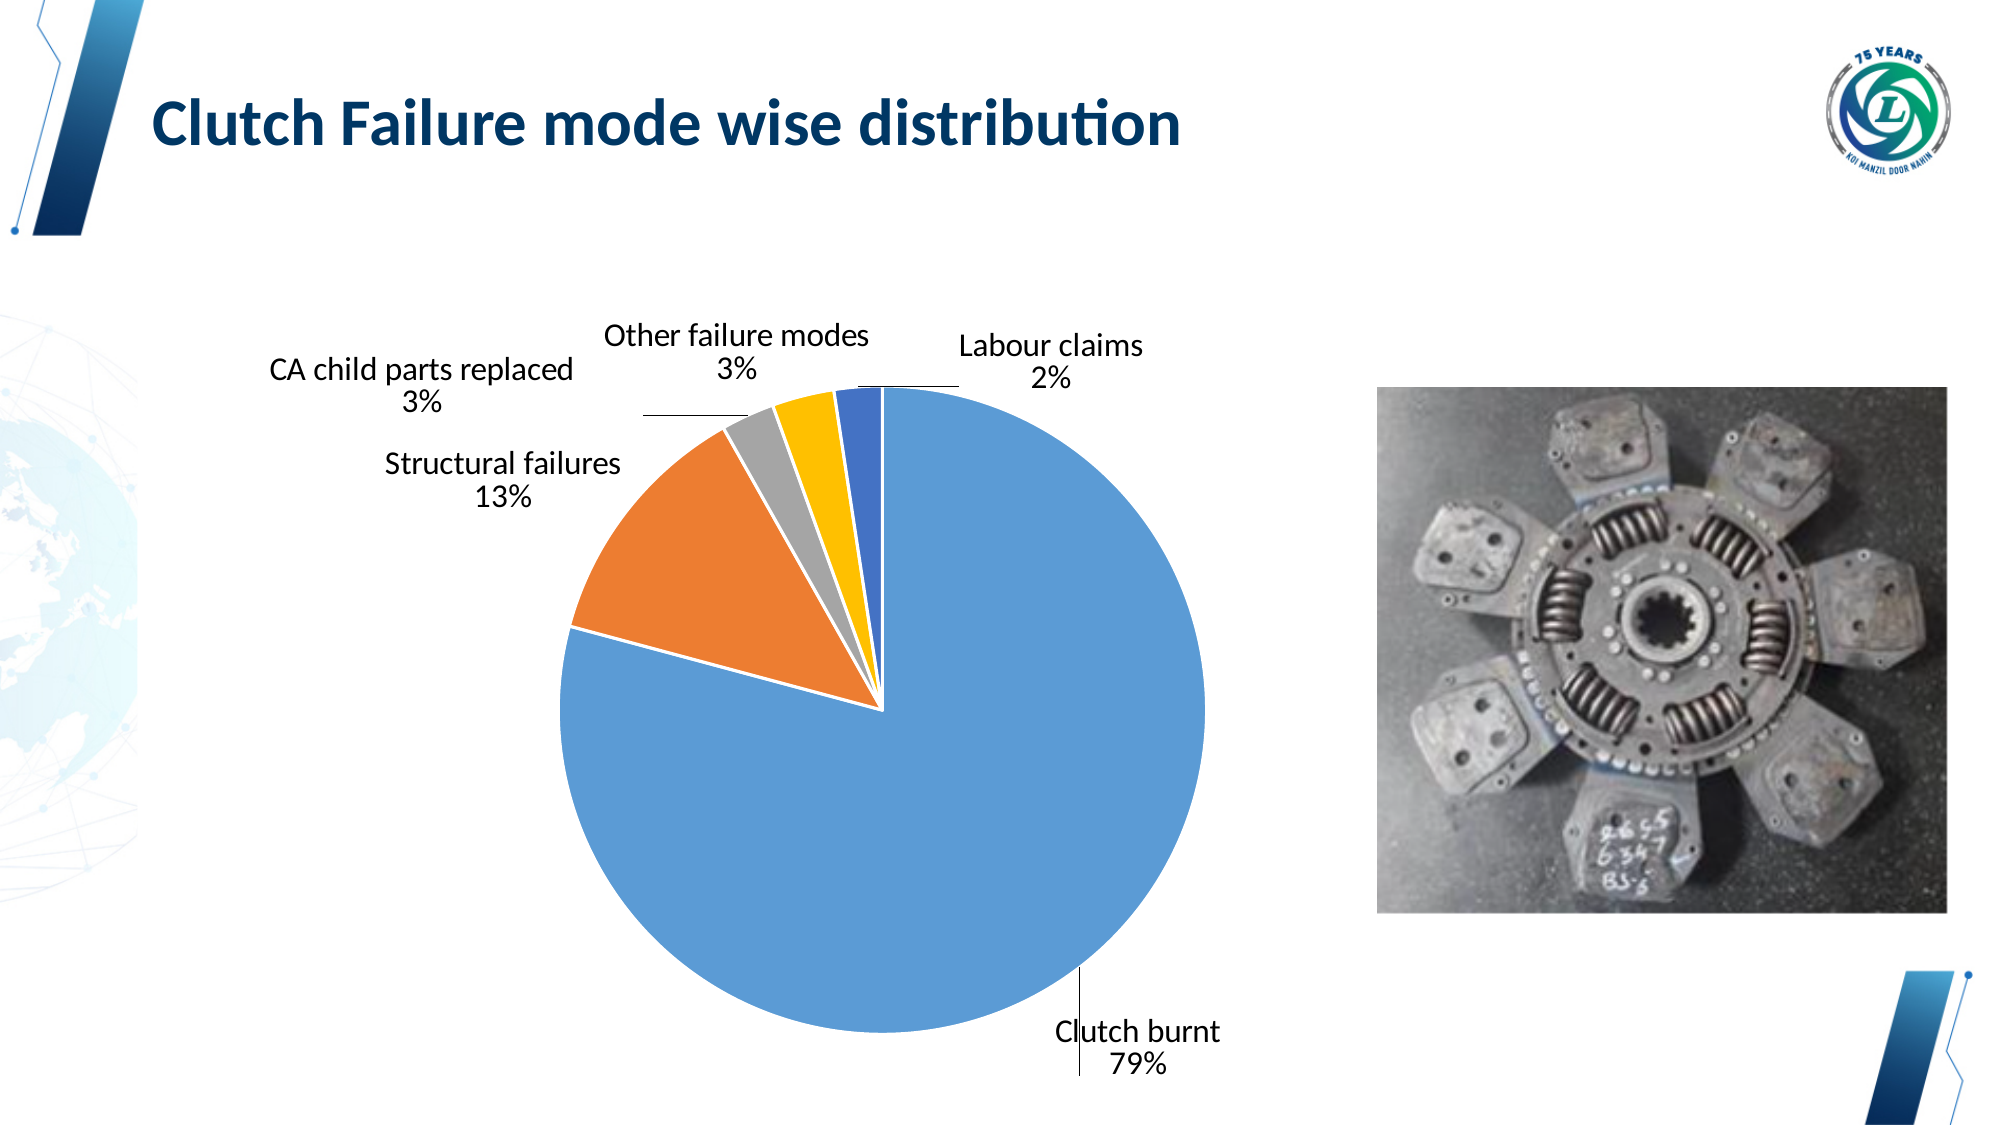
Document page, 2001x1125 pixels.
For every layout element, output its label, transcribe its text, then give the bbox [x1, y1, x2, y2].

text_box Clutch Failure mode wise distribution [137, 59, 1815, 188]
chart [137, 265, 1625, 1084]
picture [0, 0, 2000, 1125]
